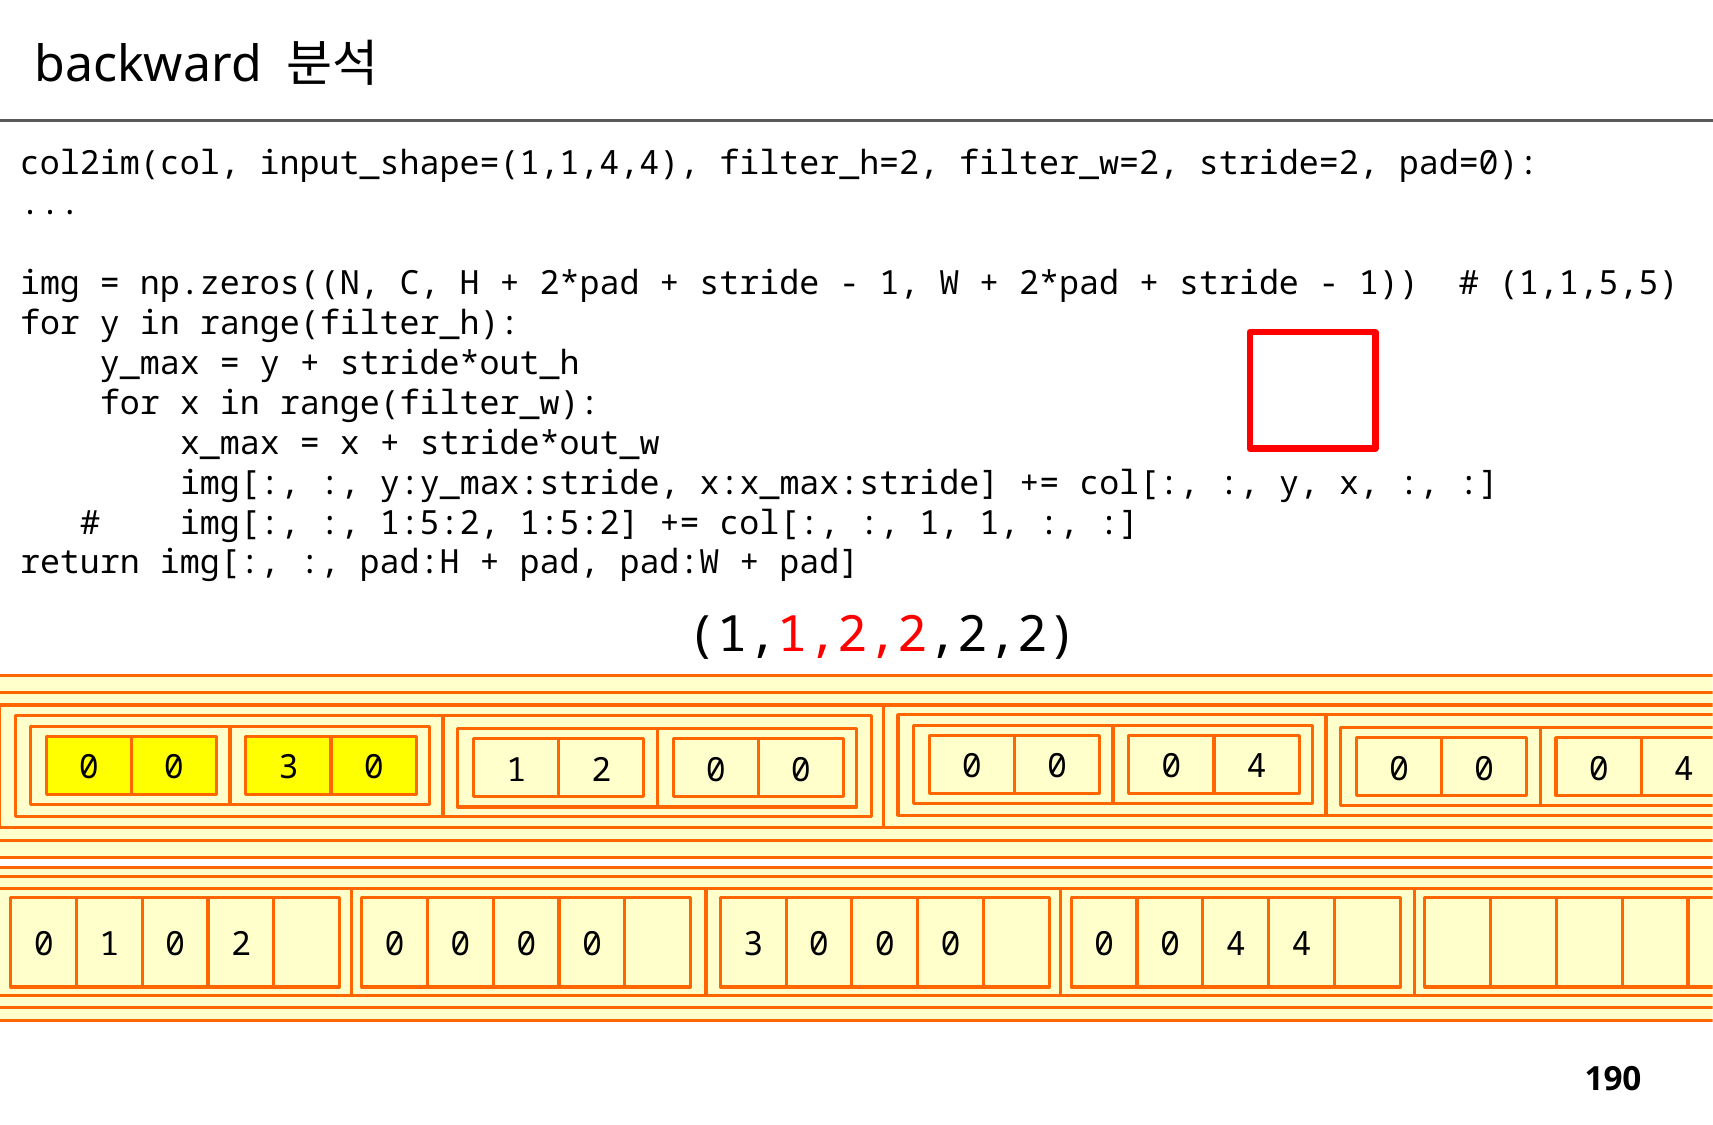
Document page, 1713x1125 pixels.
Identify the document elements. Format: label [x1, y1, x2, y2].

text_box [19, 24, 394, 99]
text_box [0, 134, 1695, 588]
text_box [0, 673, 1713, 860]
text_box [0, 888, 1713, 996]
text_box [0, 865, 1713, 887]
text_box [0, 997, 1713, 1022]
text_box [672, 593, 1093, 669]
